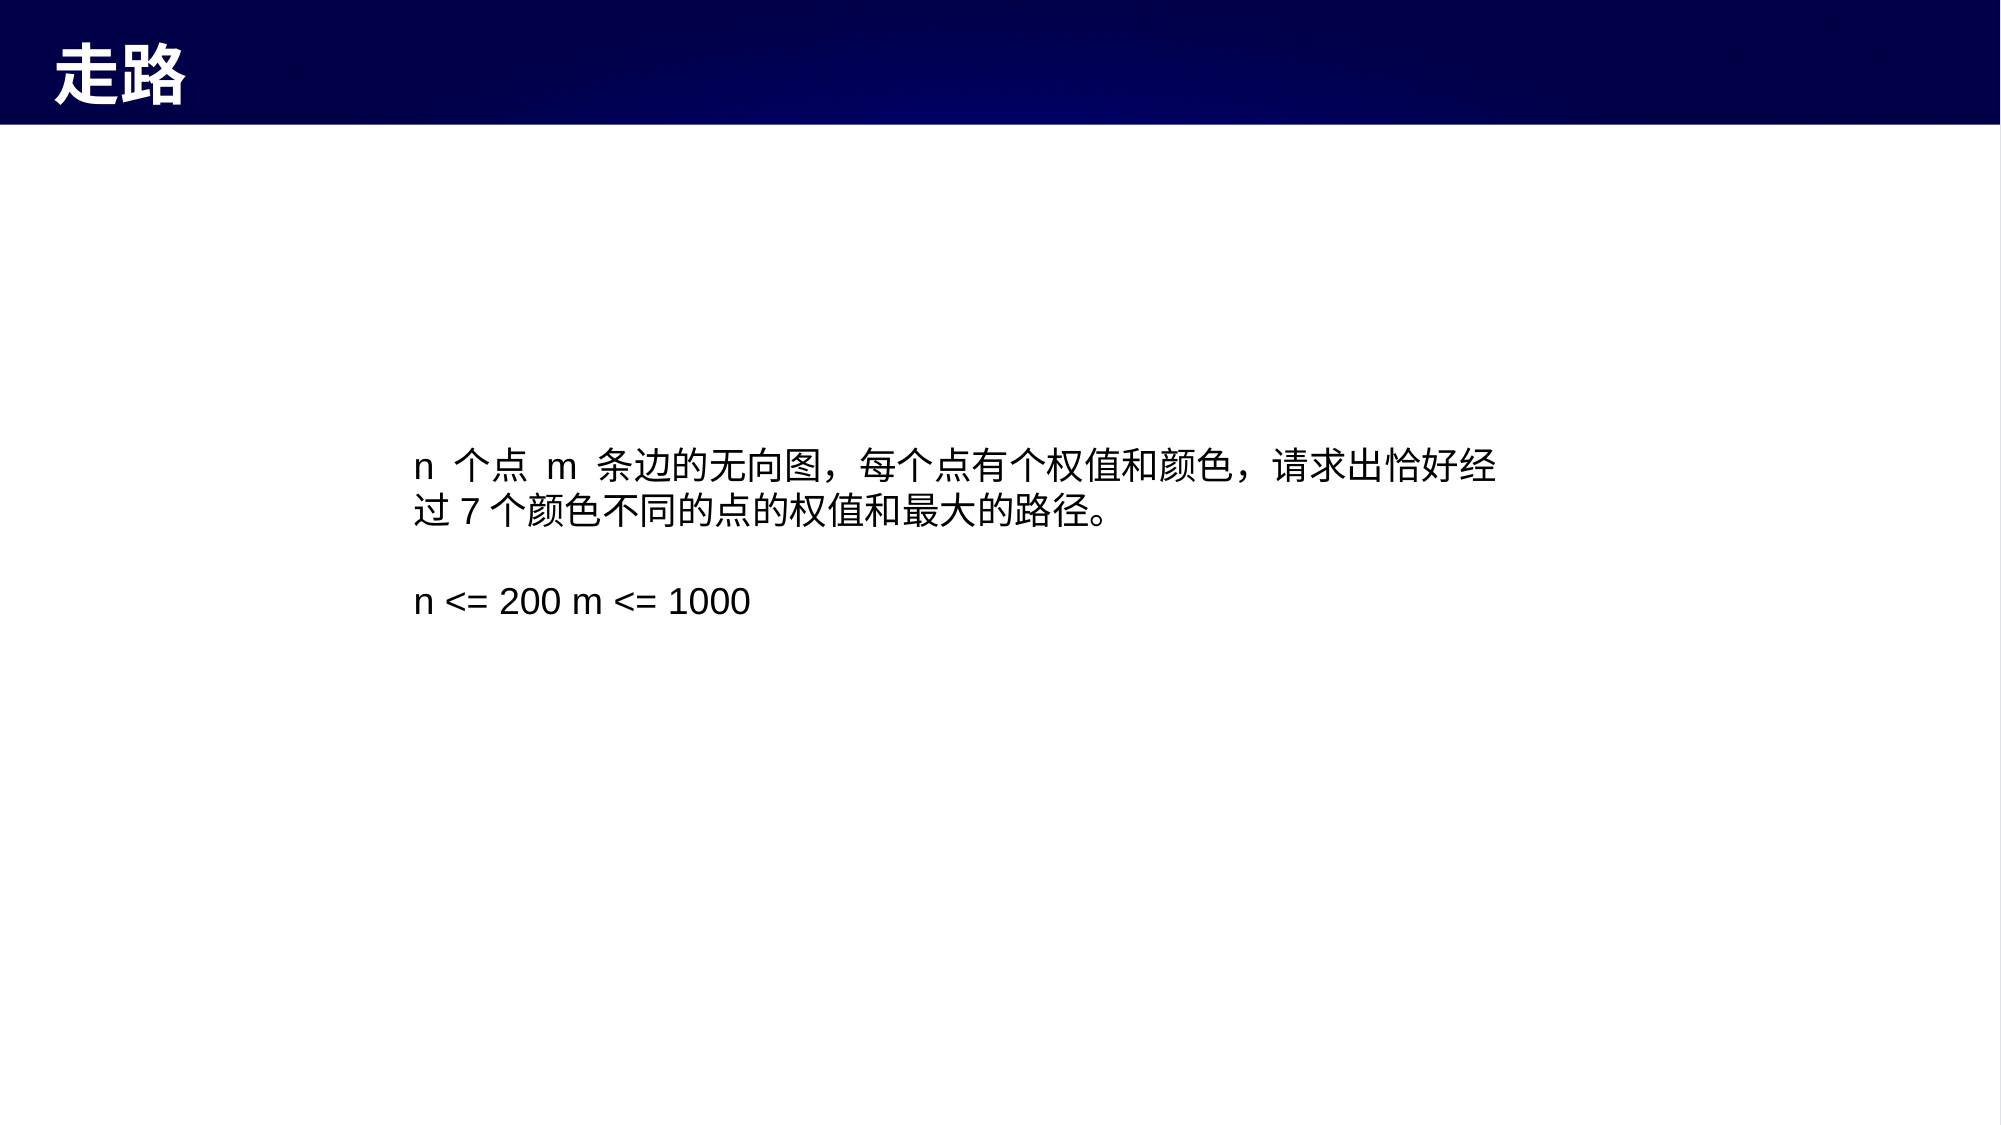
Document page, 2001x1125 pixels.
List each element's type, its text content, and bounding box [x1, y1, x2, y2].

text_box n 个点 m 条边的无向图，每个点有个权值和颜色，请求出恰好经过7个颜色不同的点的权值和最大的路径。 n <= 200 m <= 1000 [398, 434, 1522, 630]
title 走路 [38, 32, 1846, 125]
picture [0, 0, 2001, 1125]
